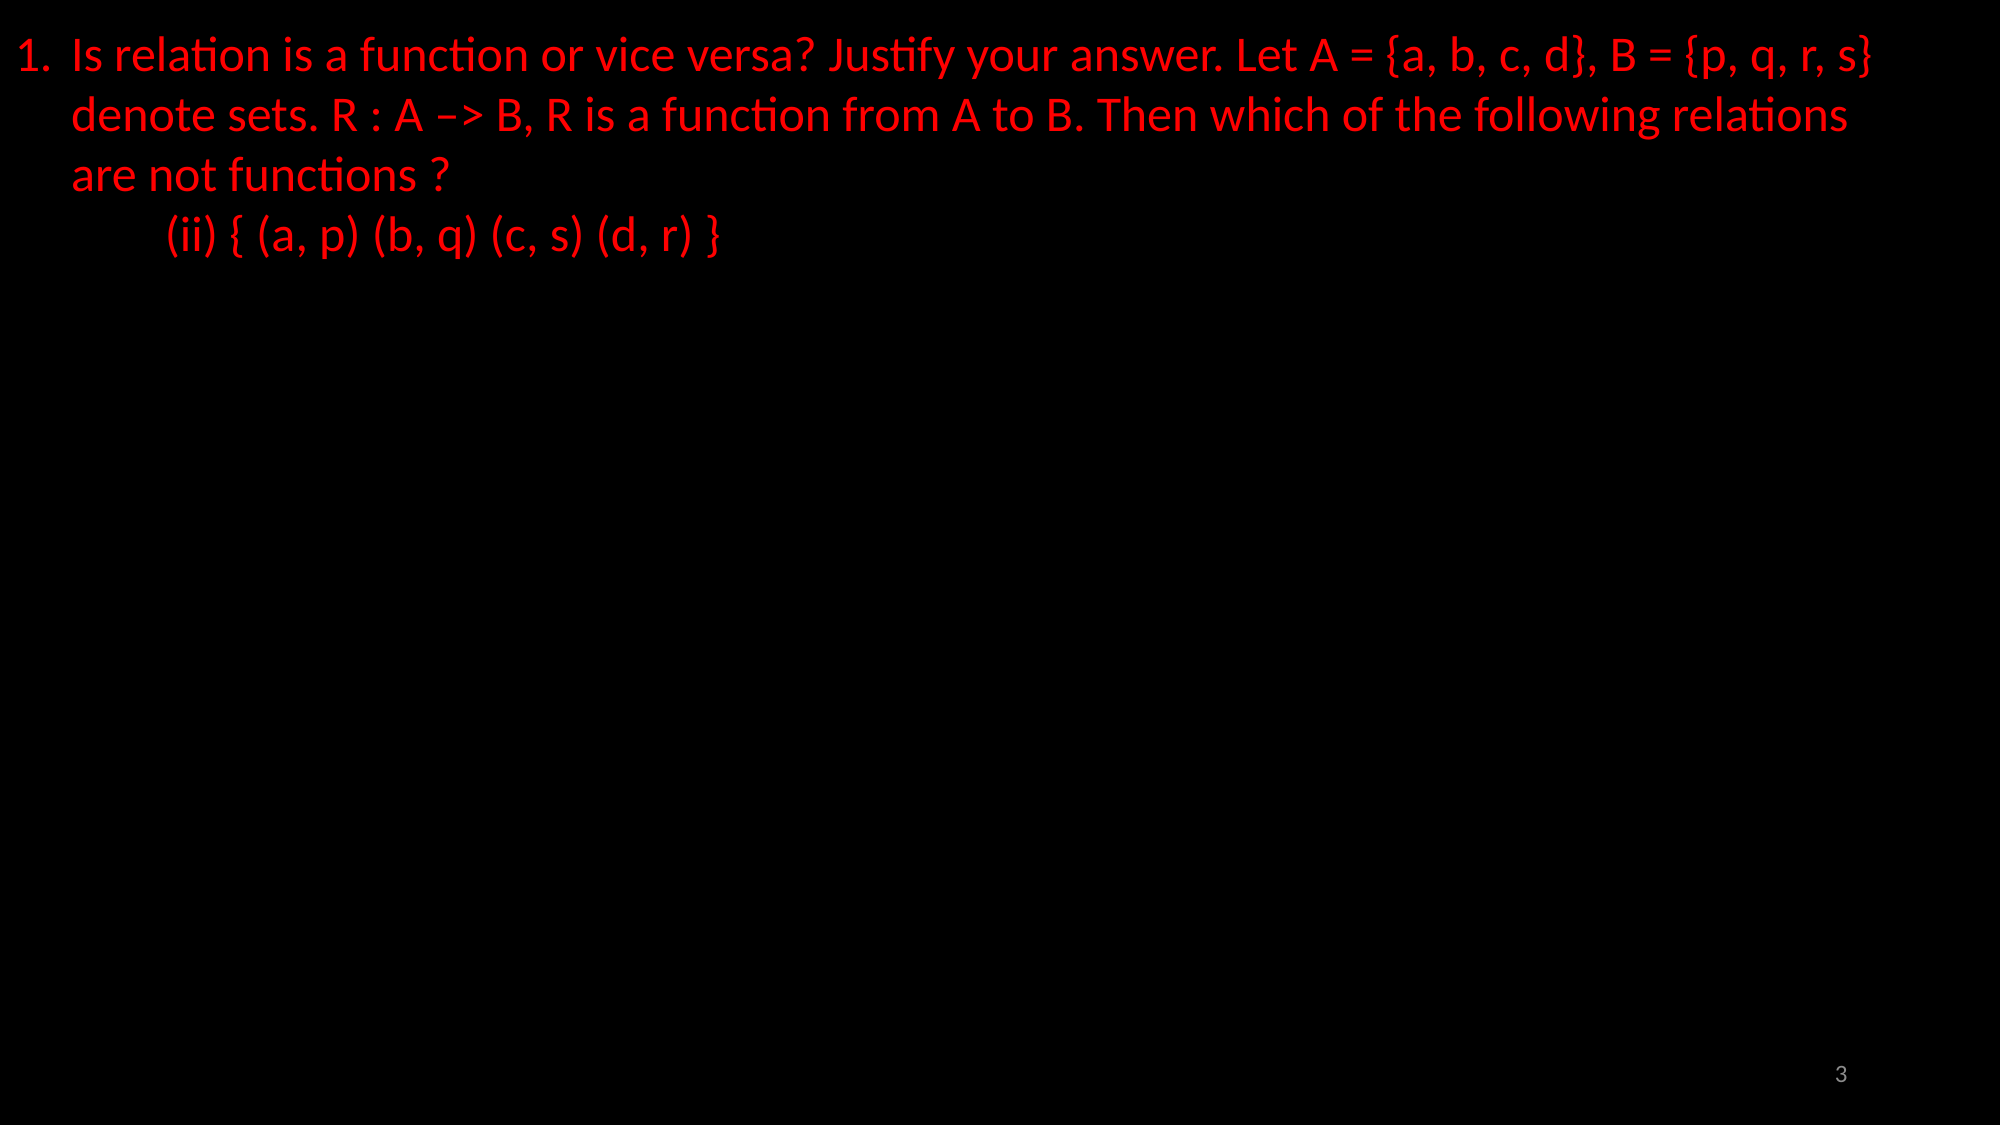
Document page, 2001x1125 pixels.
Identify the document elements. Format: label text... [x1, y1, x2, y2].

text_box Is relation is a function or vice versa? Justify your answer. Let A = {a, b, c, d}, B = {p, q, r, s} denote sets. R : A –> B, R is a function from A to B. Then which of the following relations are not functions ? (ii) { (a, p) (b, q) (c, s) (d, r) } [0, 14, 1917, 270]
slide_number 3 [1412, 1042, 1863, 1103]
